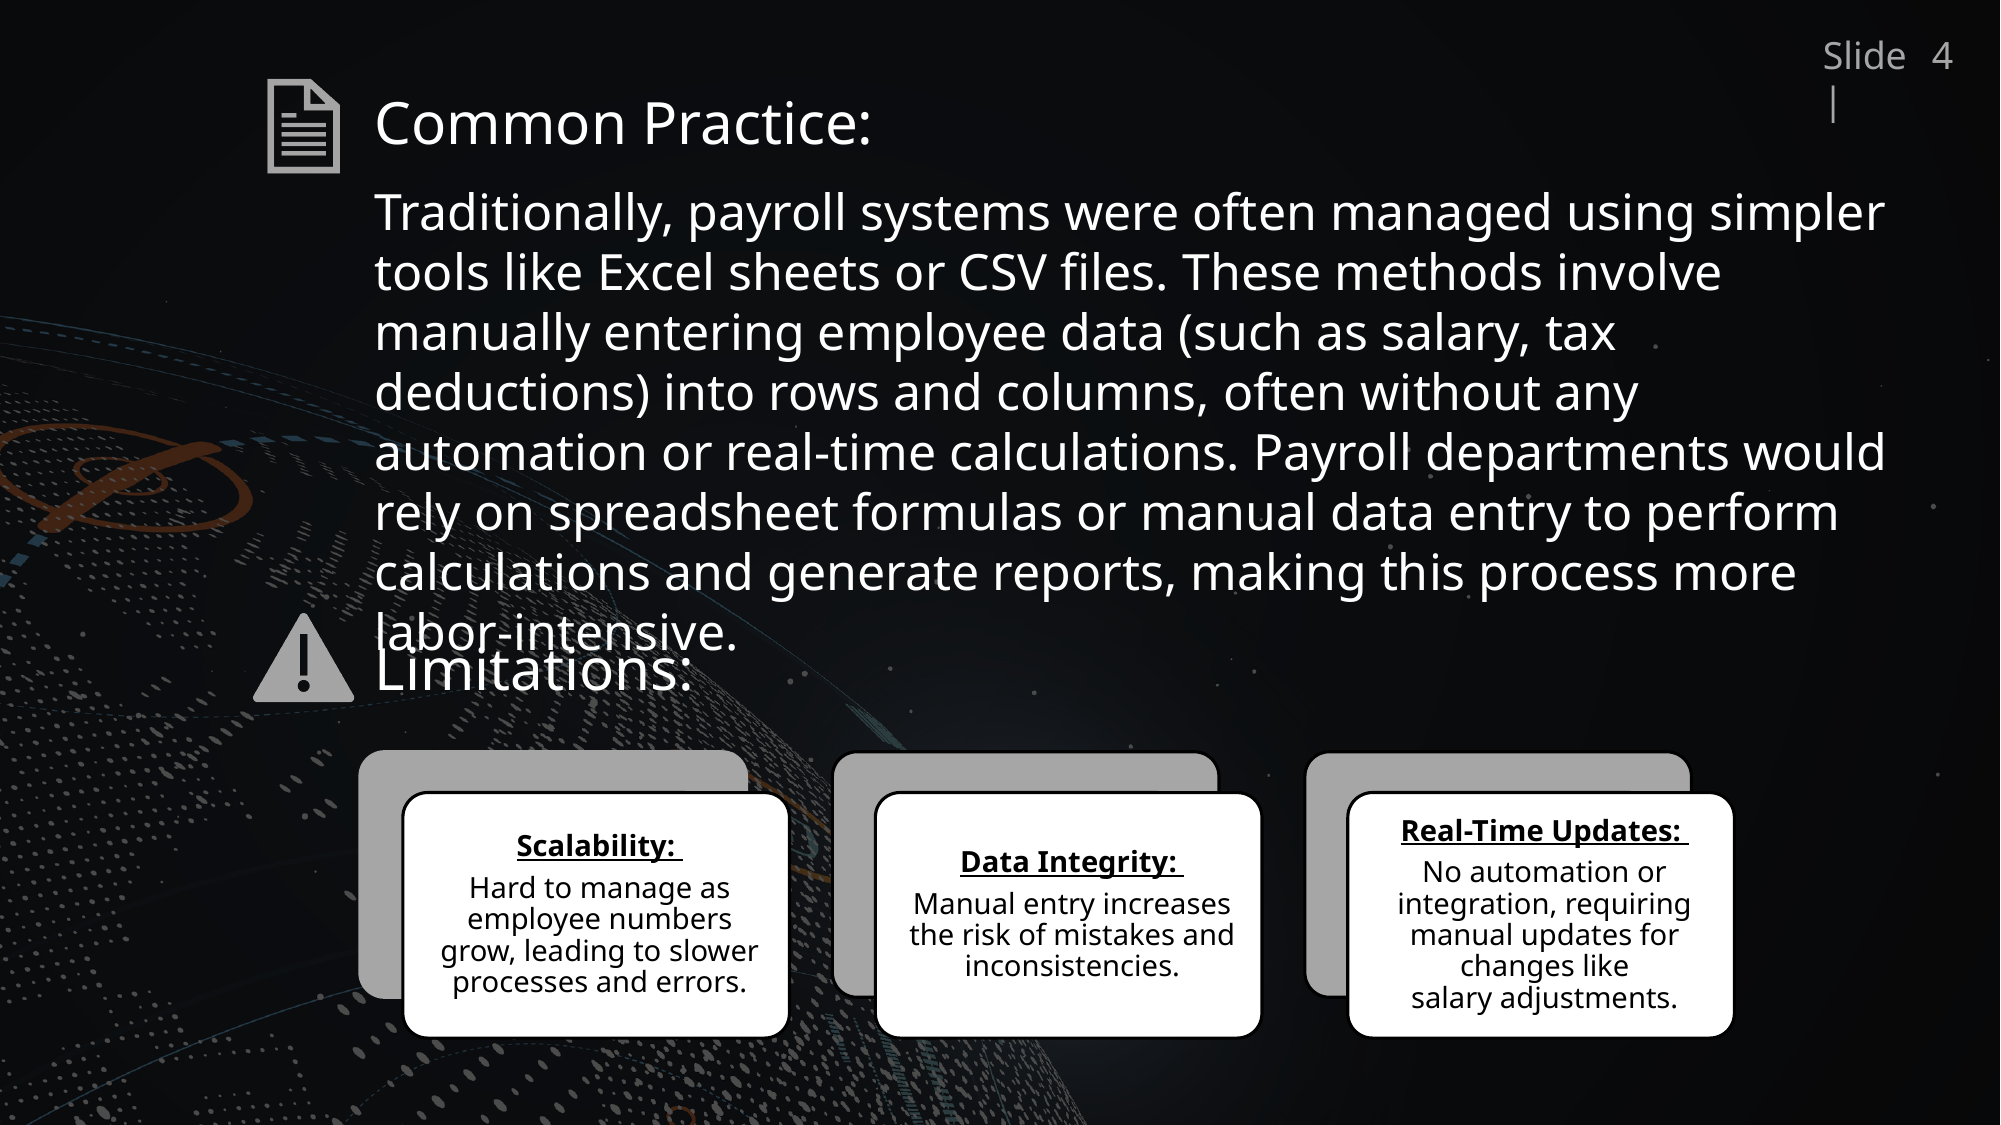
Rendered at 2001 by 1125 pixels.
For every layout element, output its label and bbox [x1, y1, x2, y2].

text_box [359, 704, 1735, 1085]
picture [0, 0, 2000, 1125]
